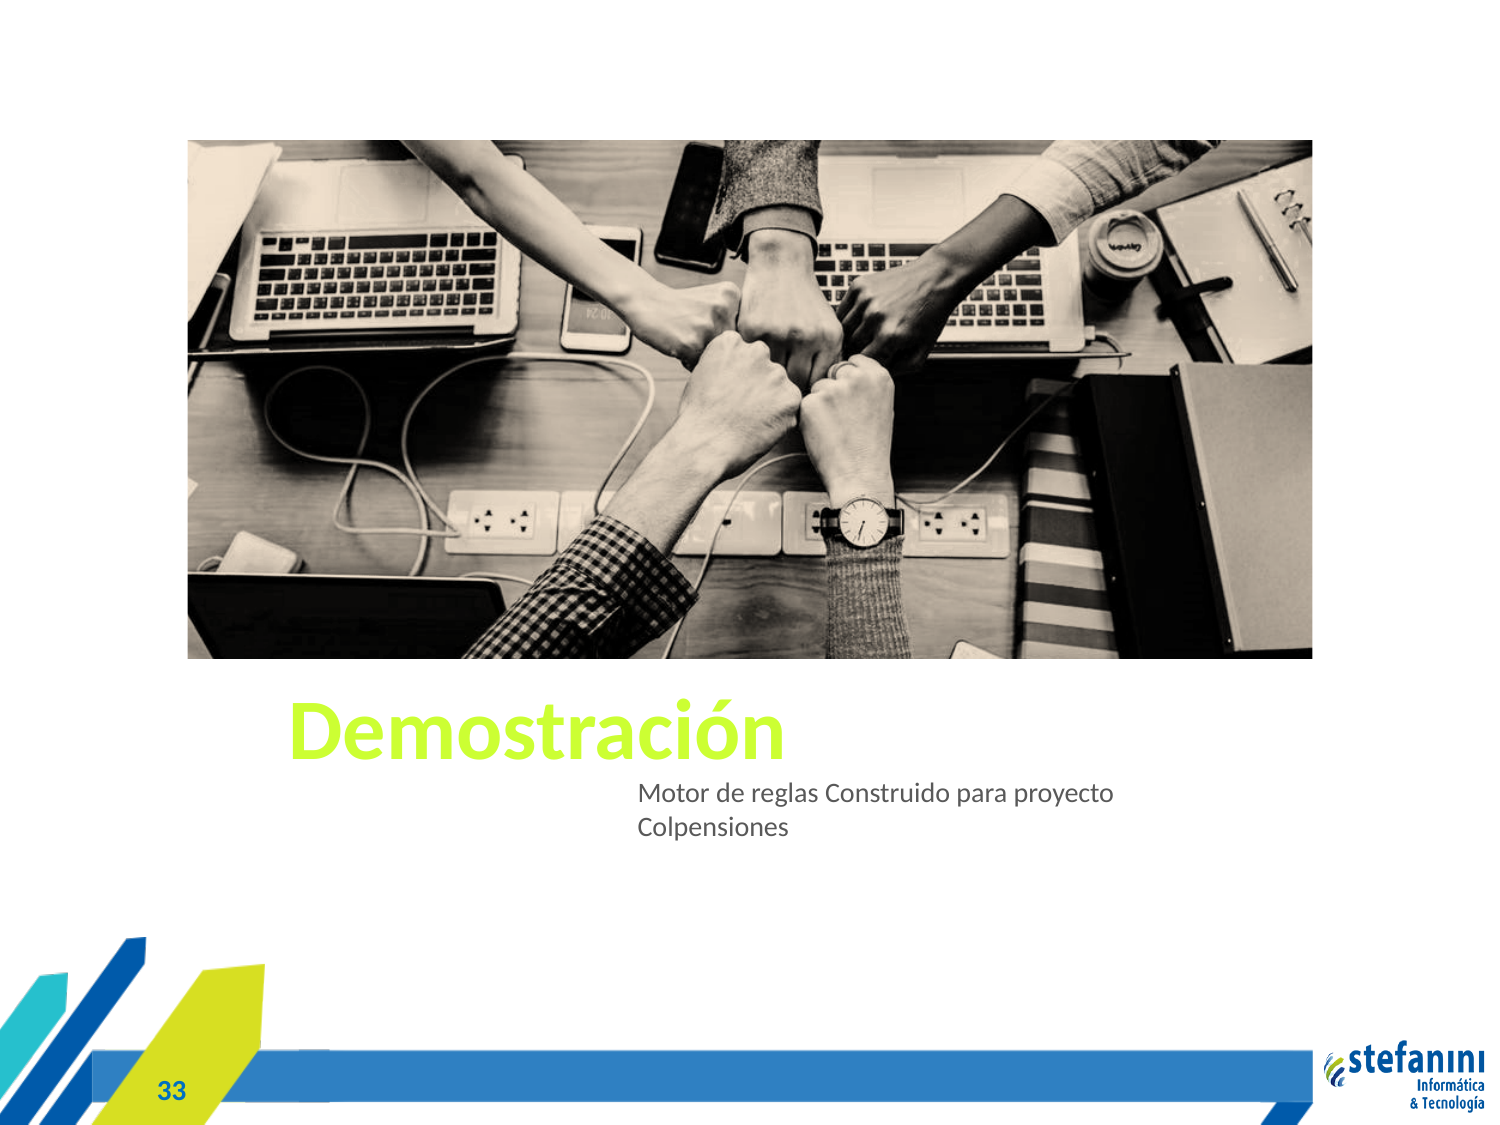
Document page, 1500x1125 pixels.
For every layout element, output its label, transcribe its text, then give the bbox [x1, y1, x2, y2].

text_box Motor de reglas Construido para proyecto Colpensiones [622, 767, 1186, 850]
slide_number 33 [2, 1058, 341, 1119]
title Demostración [59, 677, 1017, 786]
picture [187, 140, 1313, 659]
picture [0, 937, 1491, 1125]
